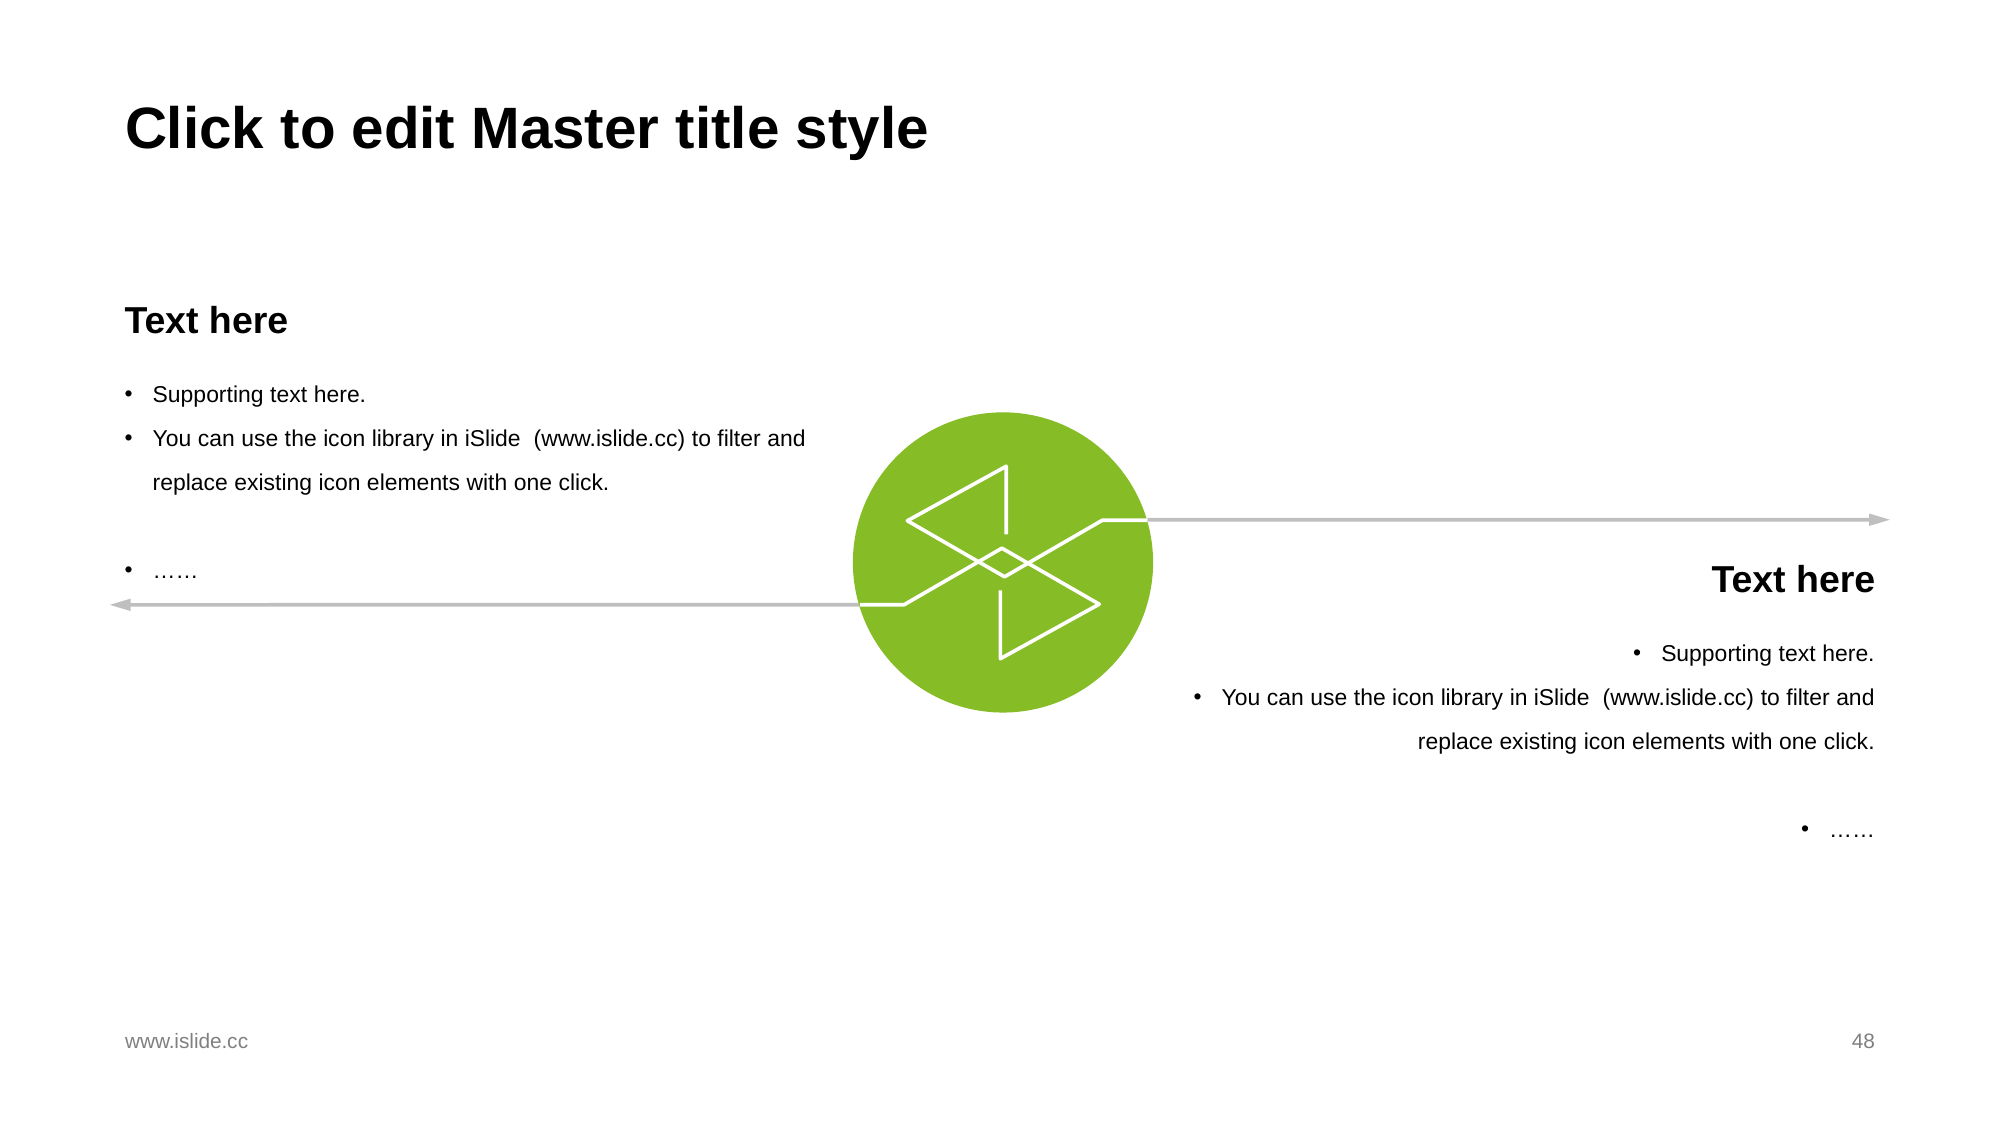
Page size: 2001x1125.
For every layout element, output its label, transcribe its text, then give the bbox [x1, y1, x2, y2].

footer www.islide.cc [109, 1023, 790, 1058]
slide_number 48 [1412, 1023, 1890, 1058]
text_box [109, 288, 1890, 864]
title Click to edit Master title style [109, 0, 1890, 169]
